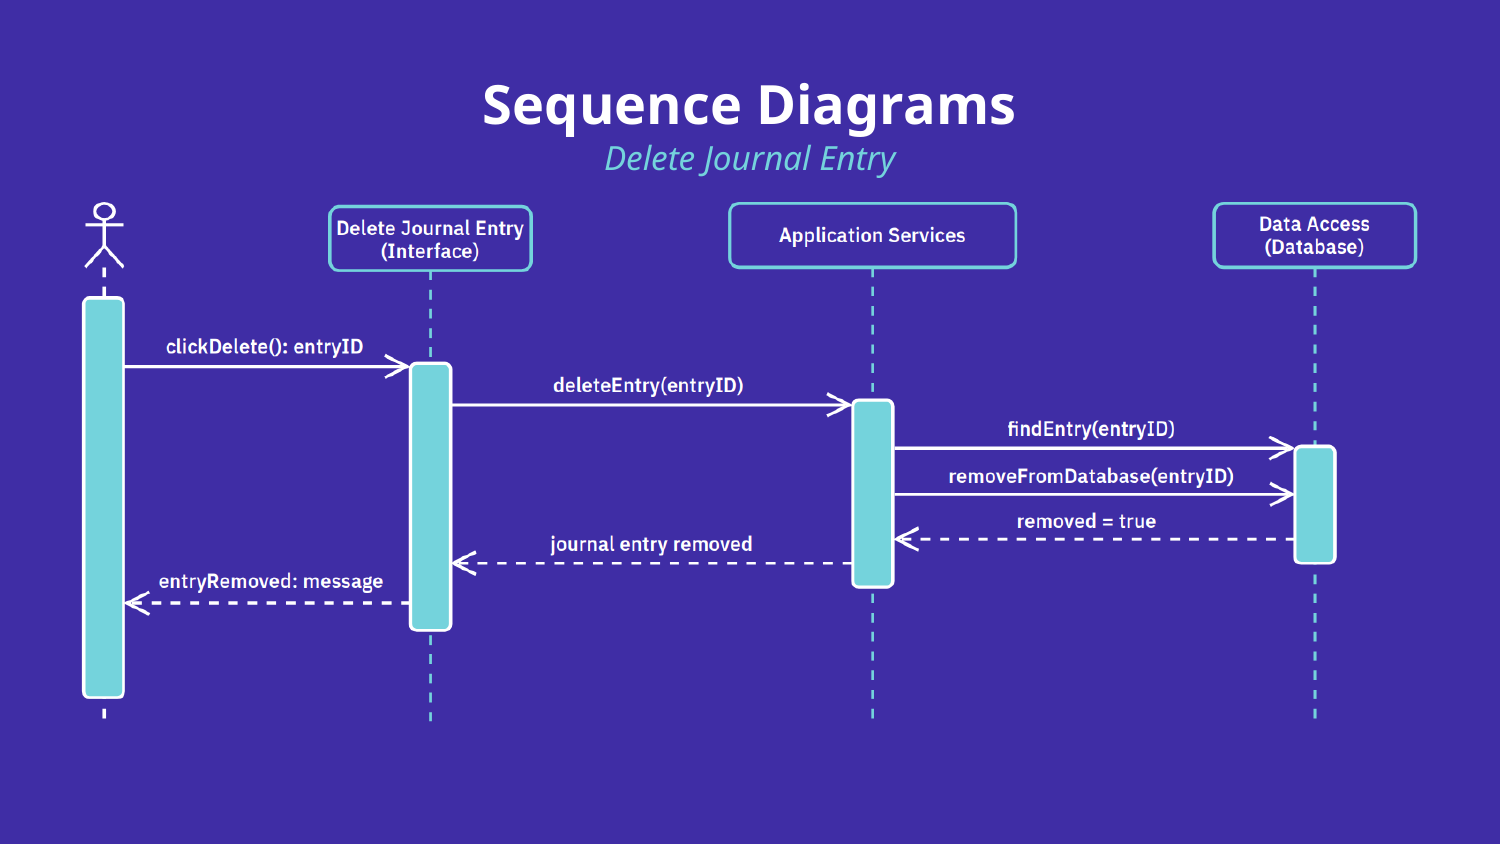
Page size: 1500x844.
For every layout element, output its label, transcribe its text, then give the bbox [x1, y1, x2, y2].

picture [41, 185, 1459, 759]
title Sequence Diagrams [51, 55, 1449, 135]
title Delete Journal Entry [51, 135, 1449, 180]
